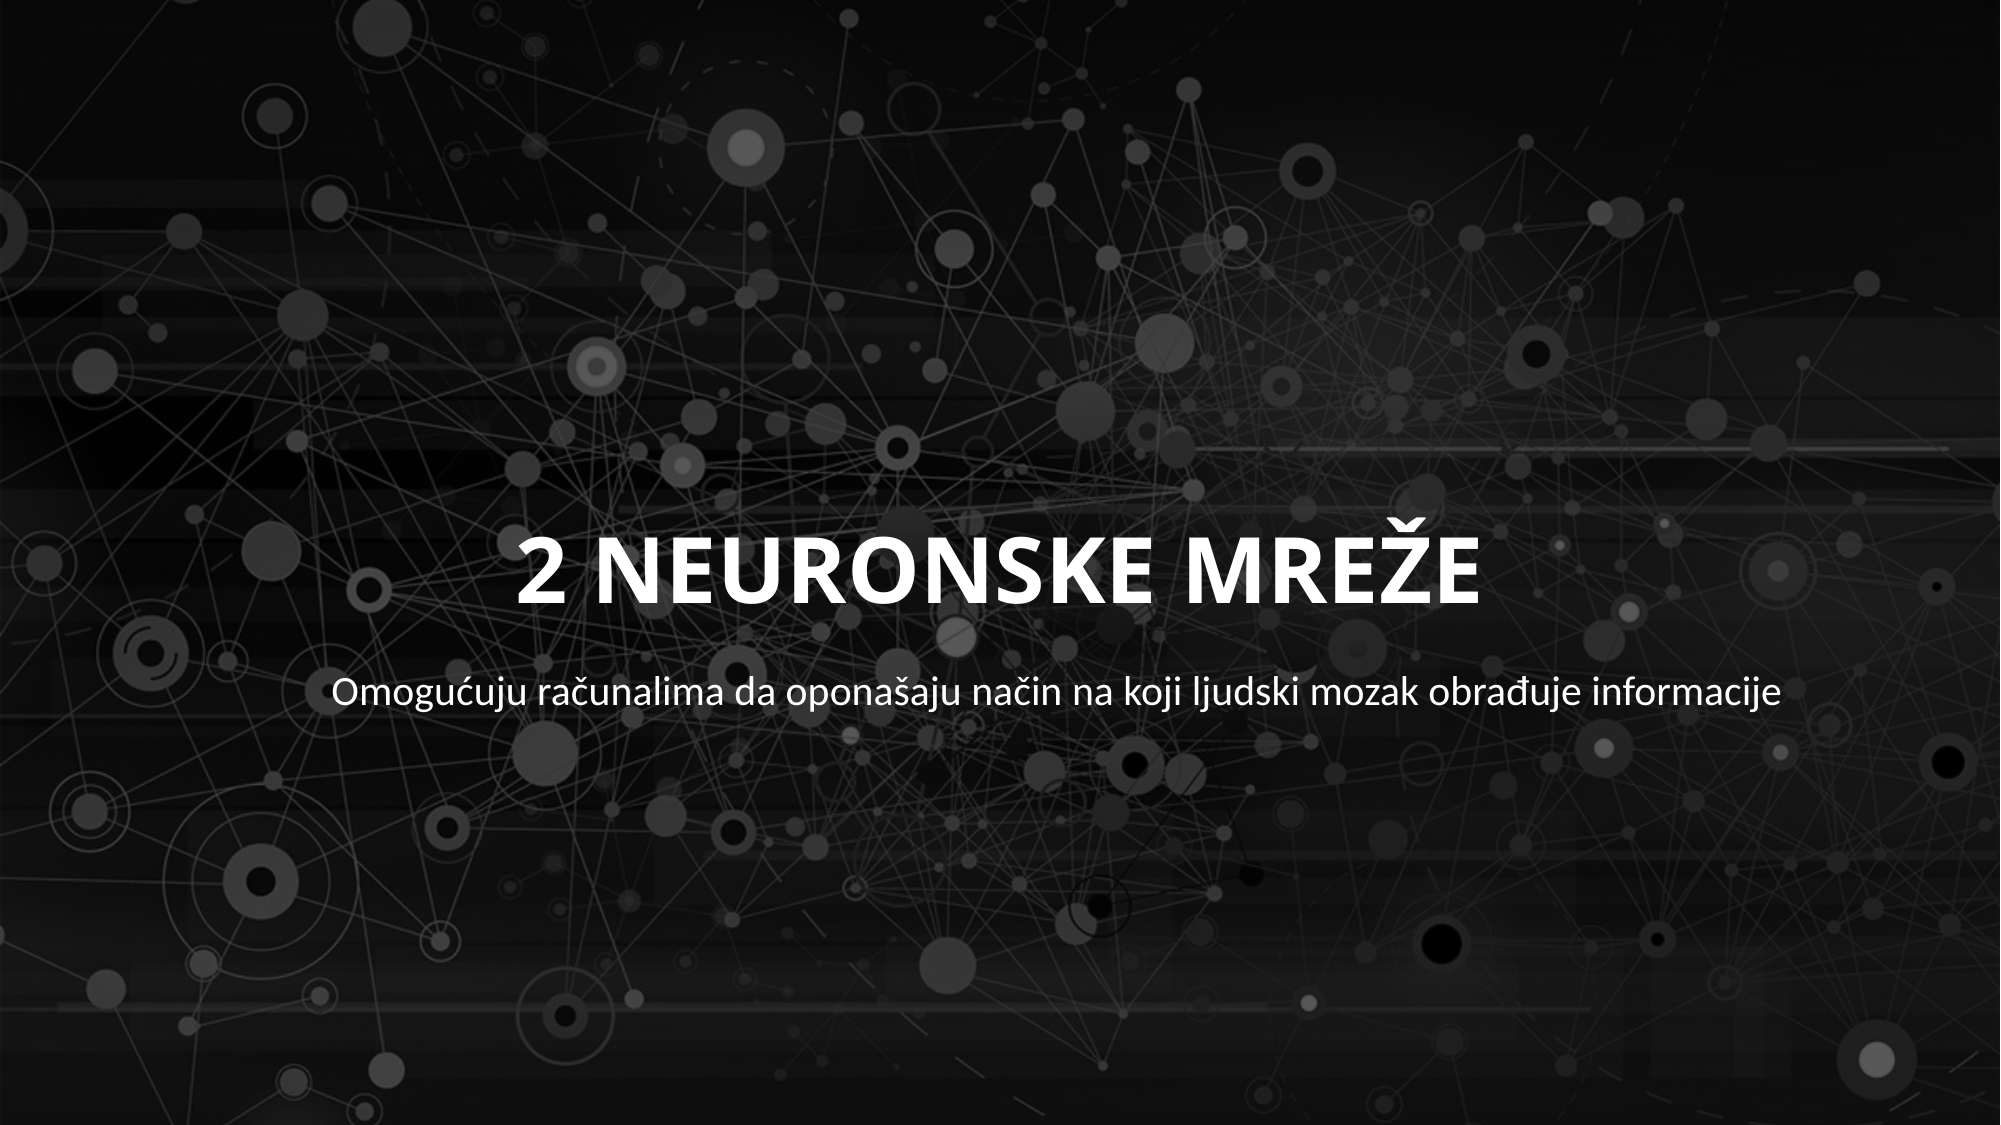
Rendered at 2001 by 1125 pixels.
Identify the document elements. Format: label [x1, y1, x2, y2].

list [0, 0, 2000, 1125]
